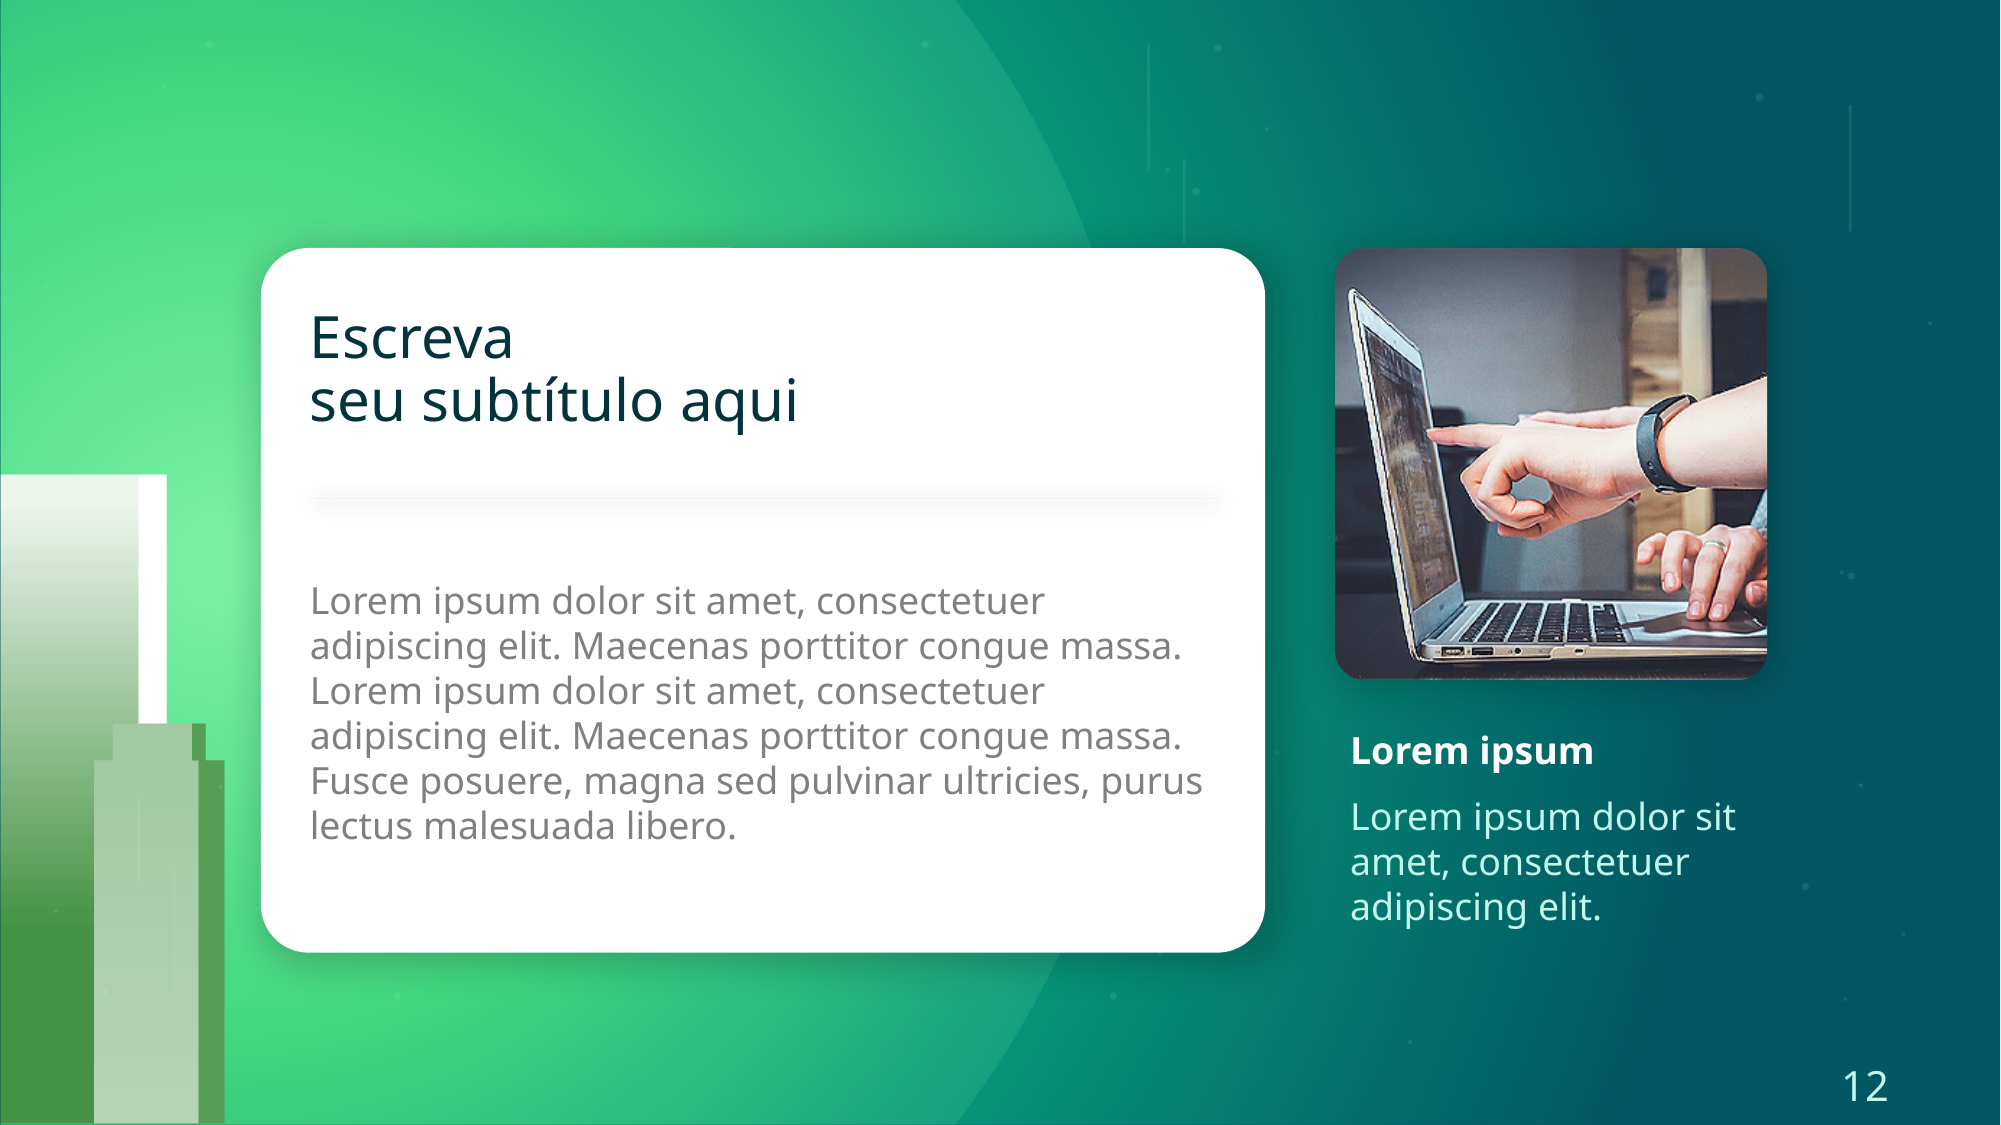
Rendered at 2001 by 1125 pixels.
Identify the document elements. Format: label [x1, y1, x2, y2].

text_box [1335, 719, 1768, 938]
picture [0, 0, 2001, 1125]
